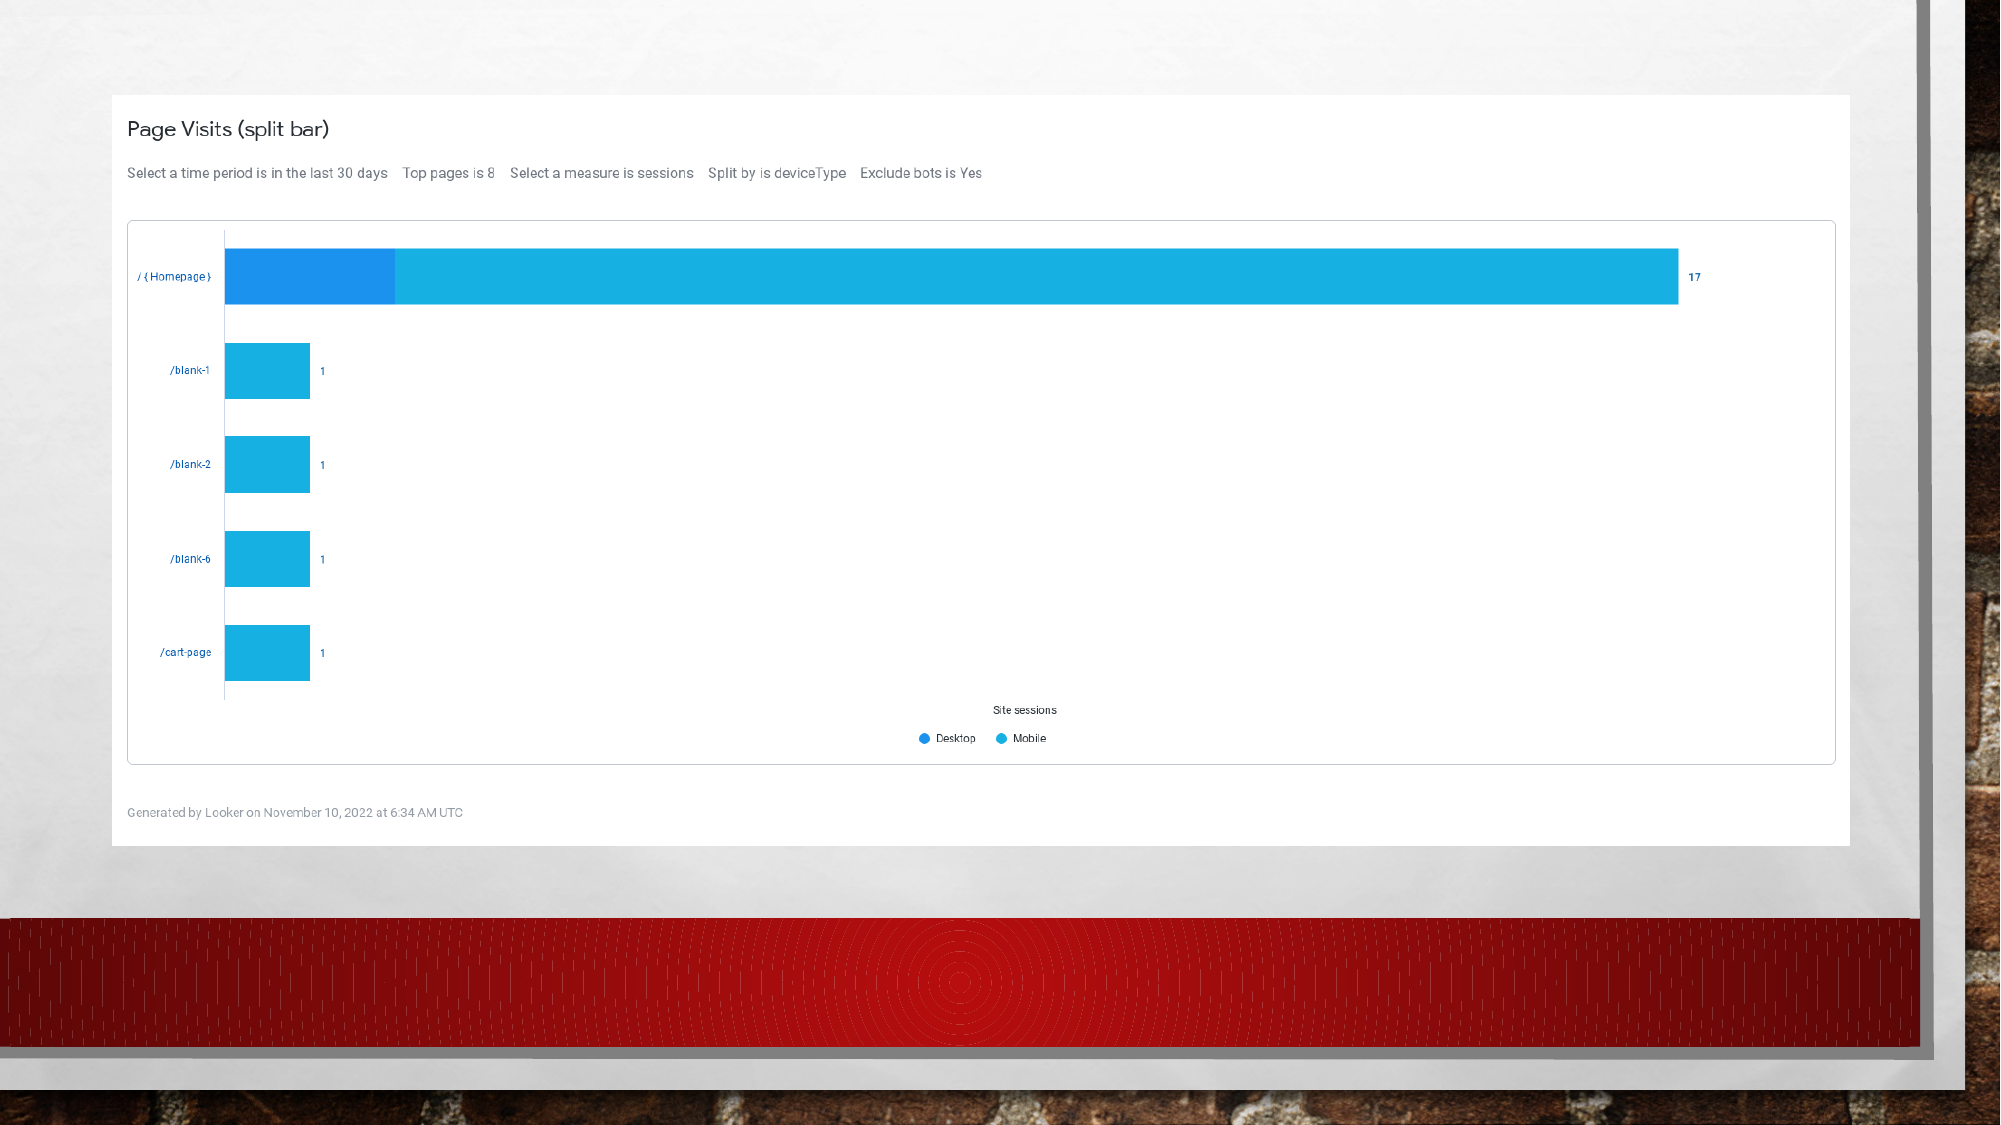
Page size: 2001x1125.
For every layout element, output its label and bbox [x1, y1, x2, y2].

list [112, 95, 1851, 846]
picture [0, 0, 2000, 1125]
